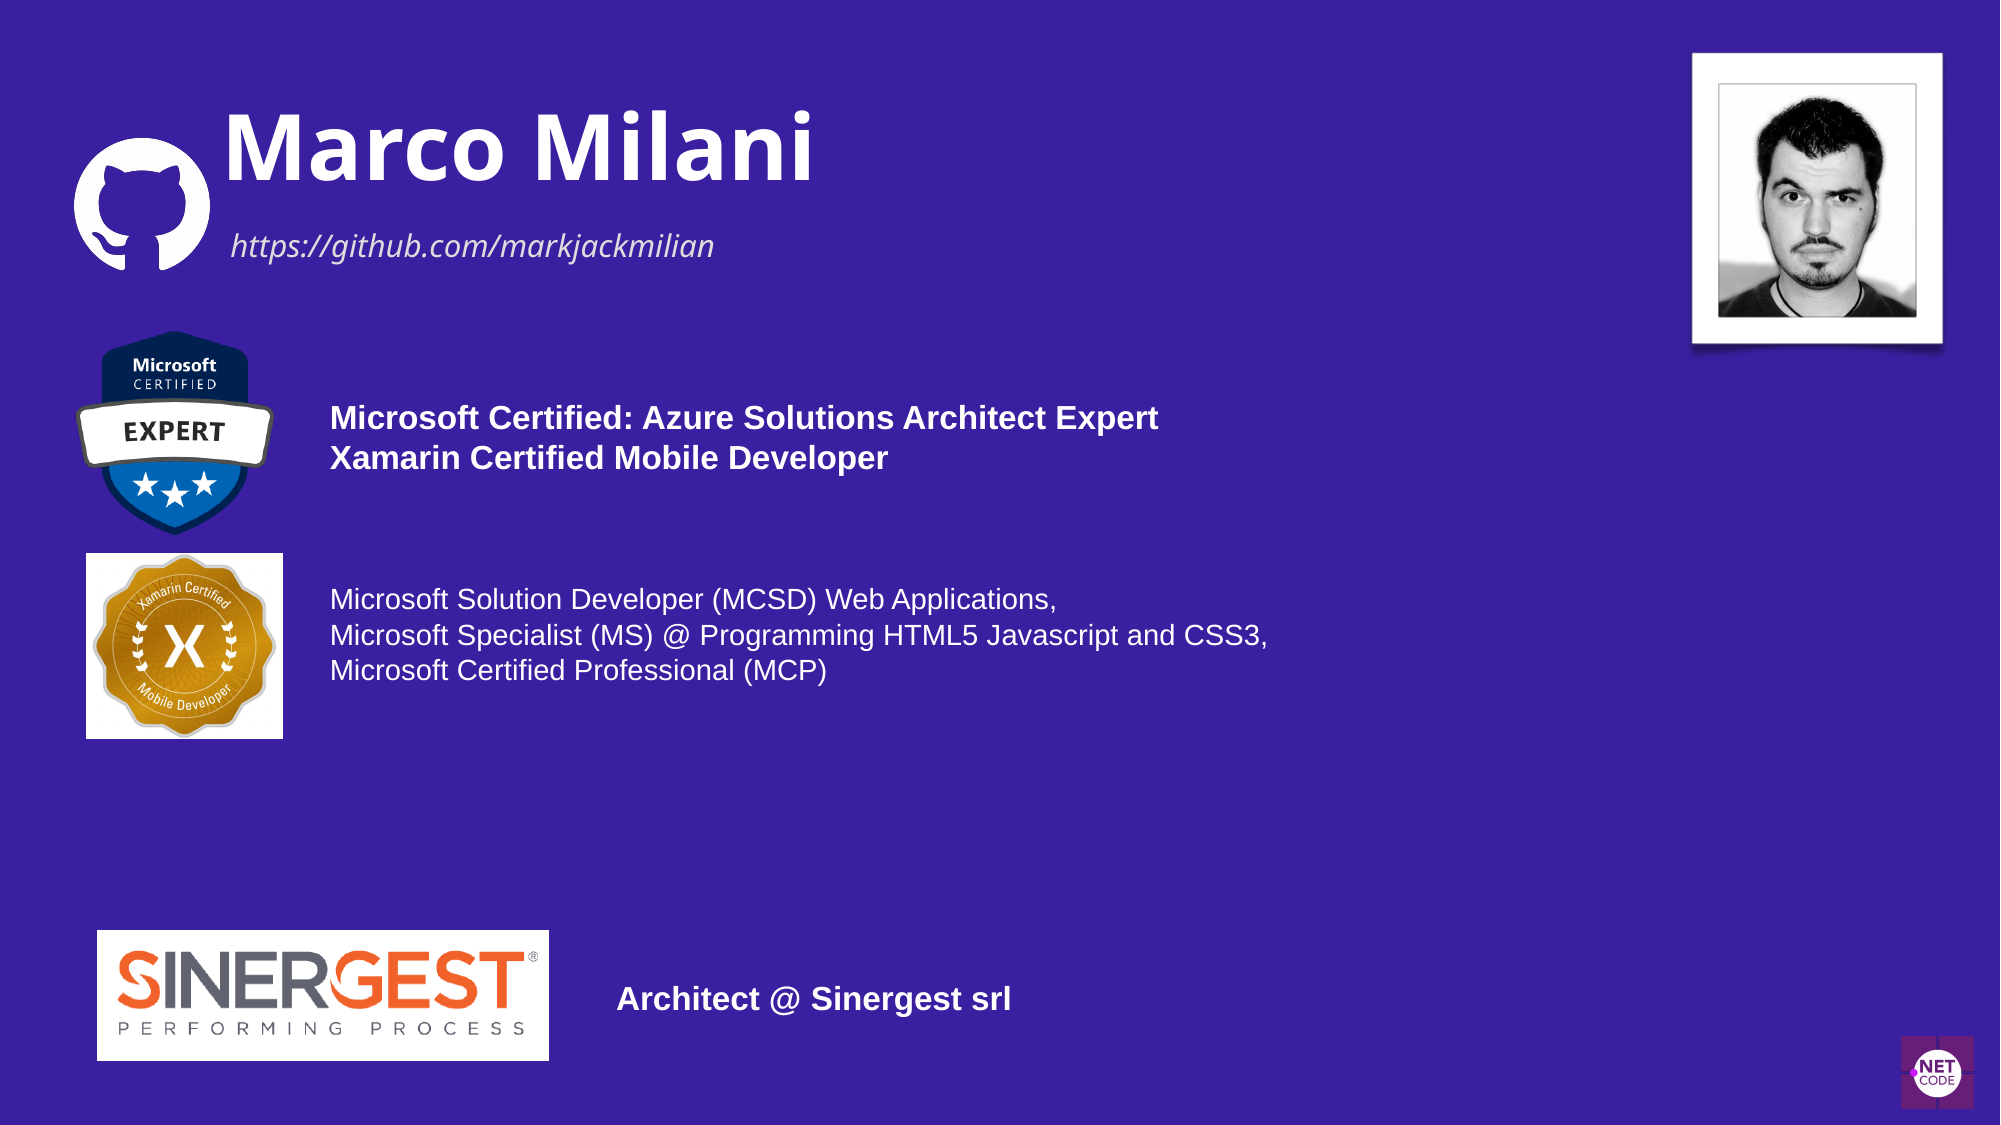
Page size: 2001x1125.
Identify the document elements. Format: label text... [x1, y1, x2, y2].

text_box https://github.com/markjackmilian [221, 218, 724, 273]
picture [74, 136, 210, 272]
title Marco Milani [213, 41, 890, 261]
text_box Architect @ Sinergest srl [608, 969, 1060, 1025]
picture [1901, 1036, 1974, 1109]
picture [65, 324, 284, 542]
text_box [1683, 49, 1954, 360]
picture [97, 930, 549, 1061]
picture [86, 553, 283, 739]
text_box Microsoft Certified: Azure Solutions Architect Expert Xamarin Certified Mobile Developer Microsoft Solution Developer (MCSD) Web Applications, Microsoft Specialist (MS) @ Programming HTML5 Javascript and CSS3, Microsoft Certified Professional (MCP) [322, 388, 1584, 694]
